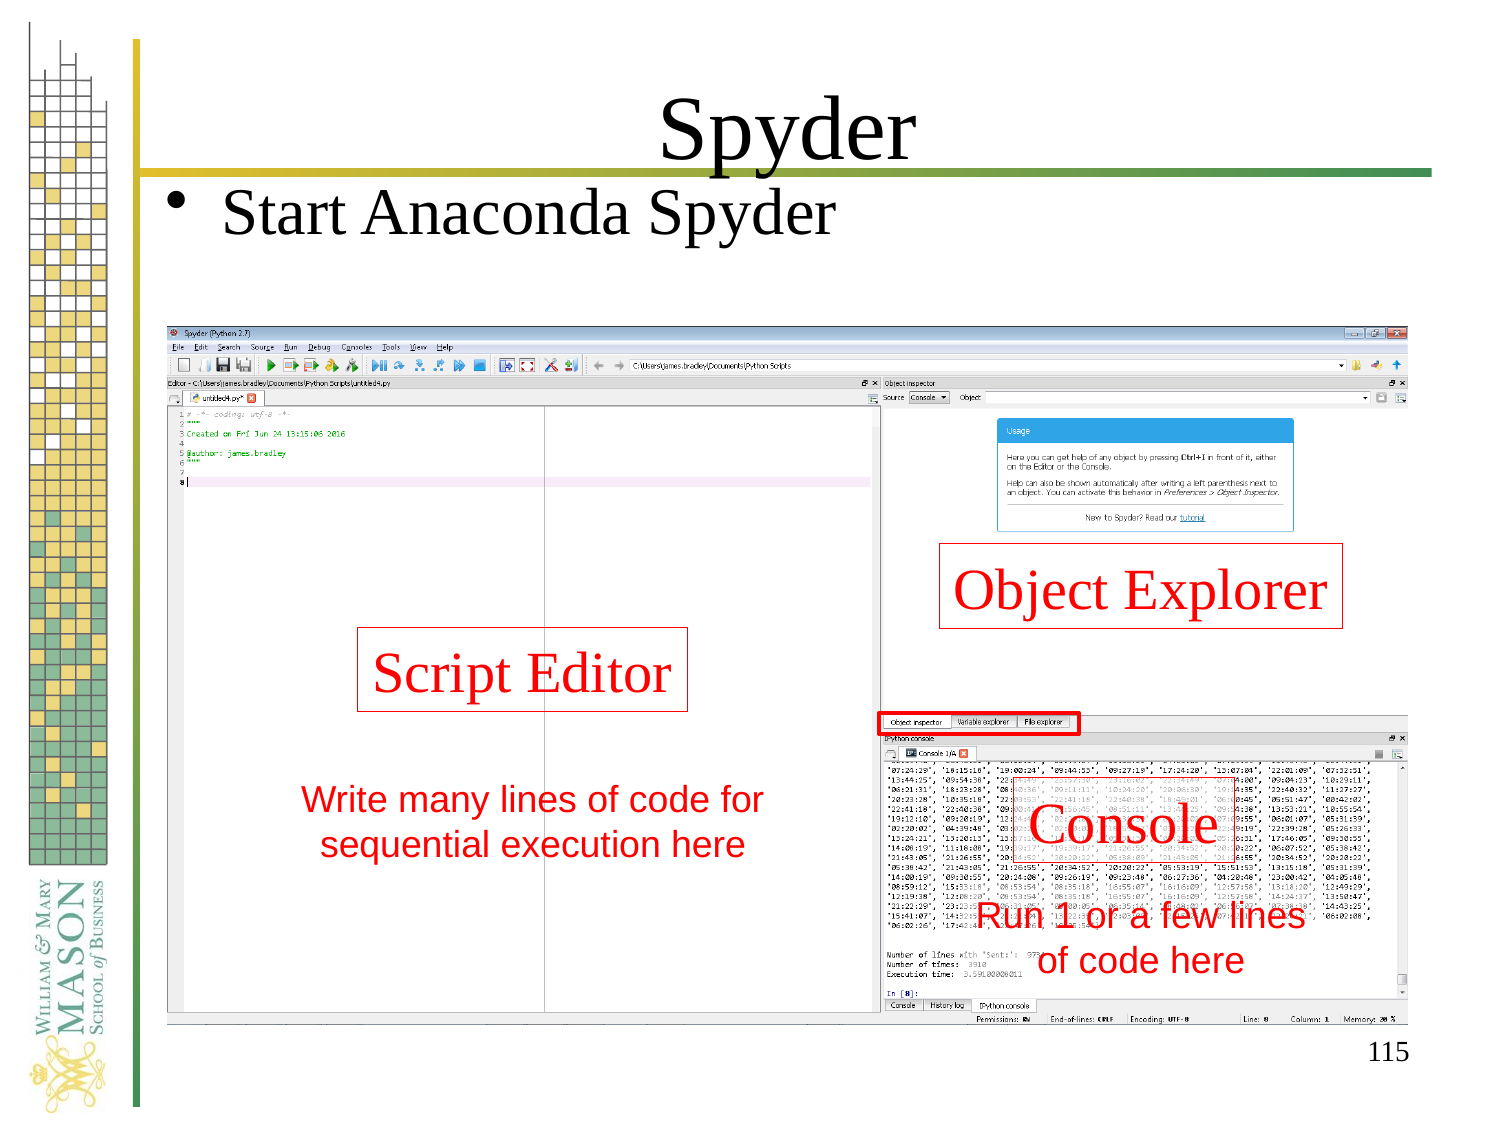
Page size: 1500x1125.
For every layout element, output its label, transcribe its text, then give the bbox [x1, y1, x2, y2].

slide_number 115 [1048, 1024, 1426, 1103]
title Spyder [150, 45, 1425, 160]
table_cell Greater than [29, 879, 107, 1113]
list Start Anaconda Spyder [150, 160, 1425, 928]
picture [166, 326, 1409, 1025]
